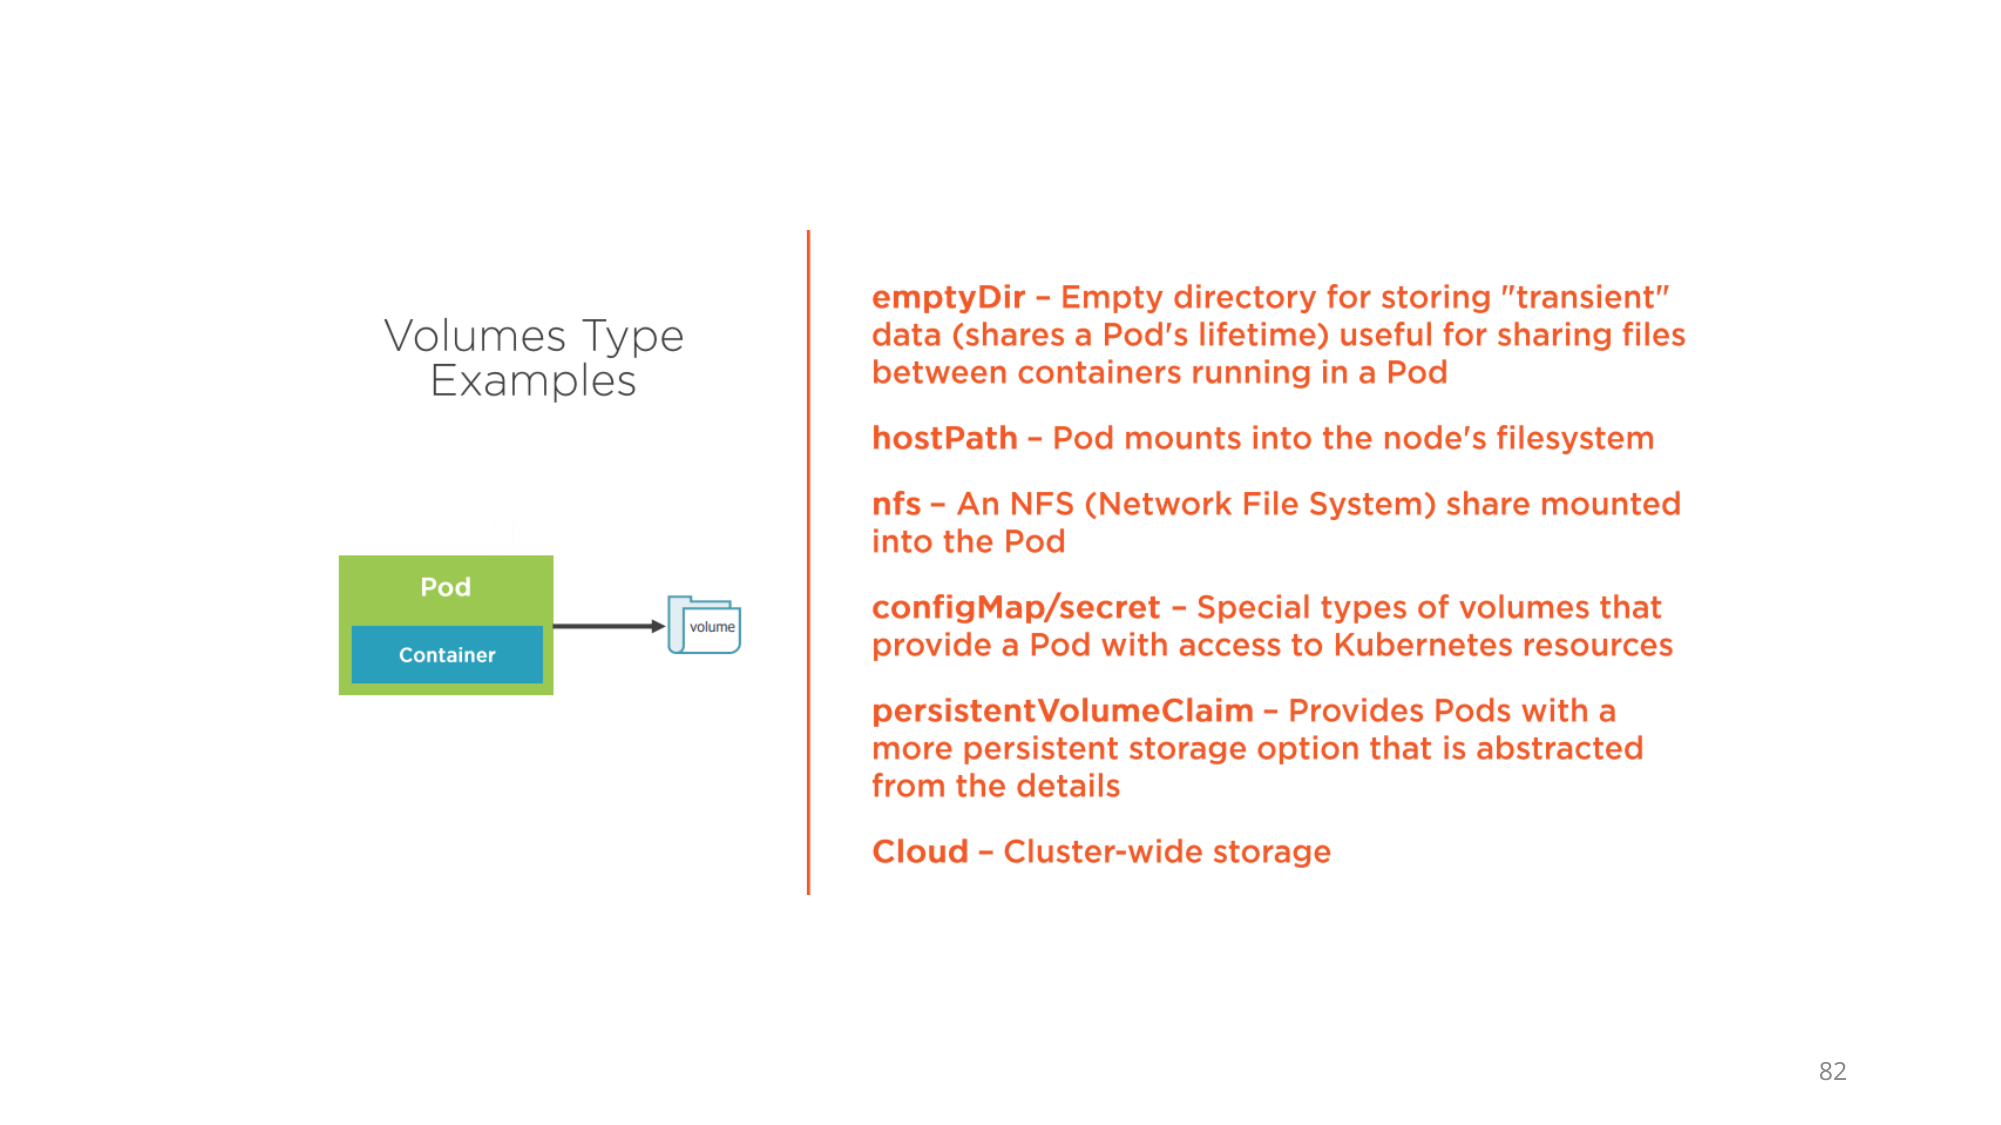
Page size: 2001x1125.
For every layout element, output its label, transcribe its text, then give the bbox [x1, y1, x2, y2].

slide_number 82 [1412, 1042, 1863, 1103]
picture [292, 230, 1708, 895]
